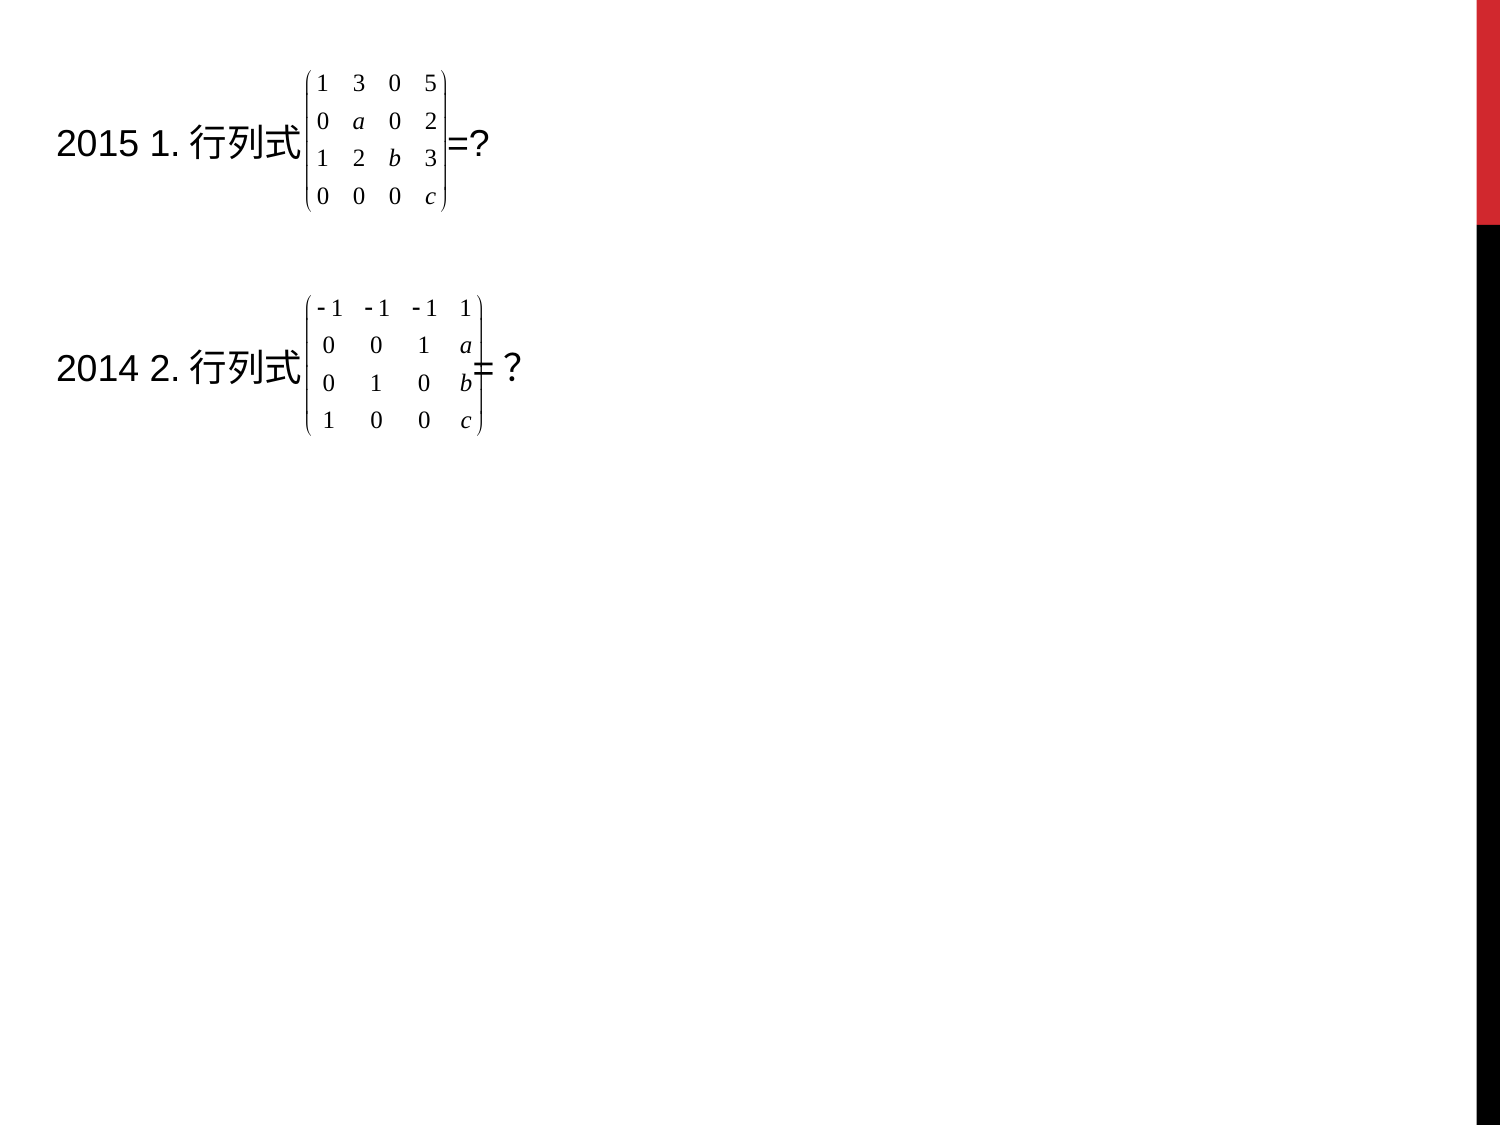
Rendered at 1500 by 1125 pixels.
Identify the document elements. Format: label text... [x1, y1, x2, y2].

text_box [300, 290, 490, 442]
text_box 2015 1.行列式 =? 2014 2.行列式 =？ [41, 66, 1341, 397]
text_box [300, 65, 454, 217]
